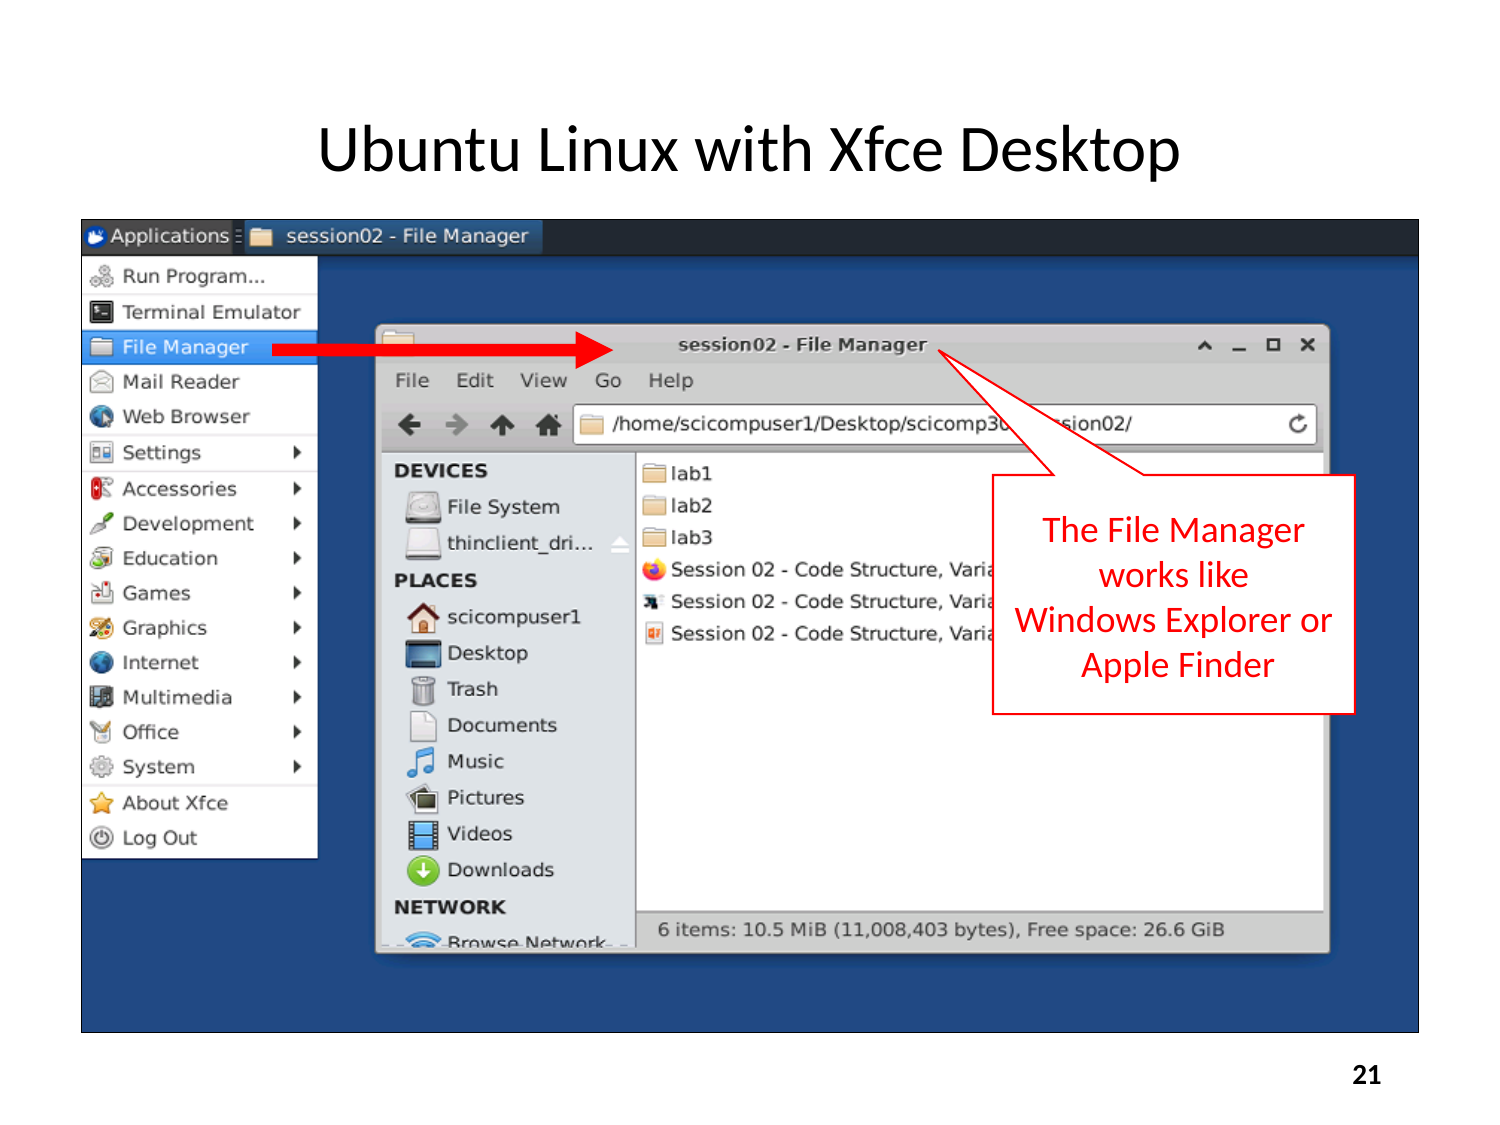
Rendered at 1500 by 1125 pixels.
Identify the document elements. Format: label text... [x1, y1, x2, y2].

picture [81, 219, 1419, 1033]
title Ubuntu Linux with Xfce Desktop [103, 59, 1397, 219]
slide_number 21 [1059, 1042, 1397, 1103]
